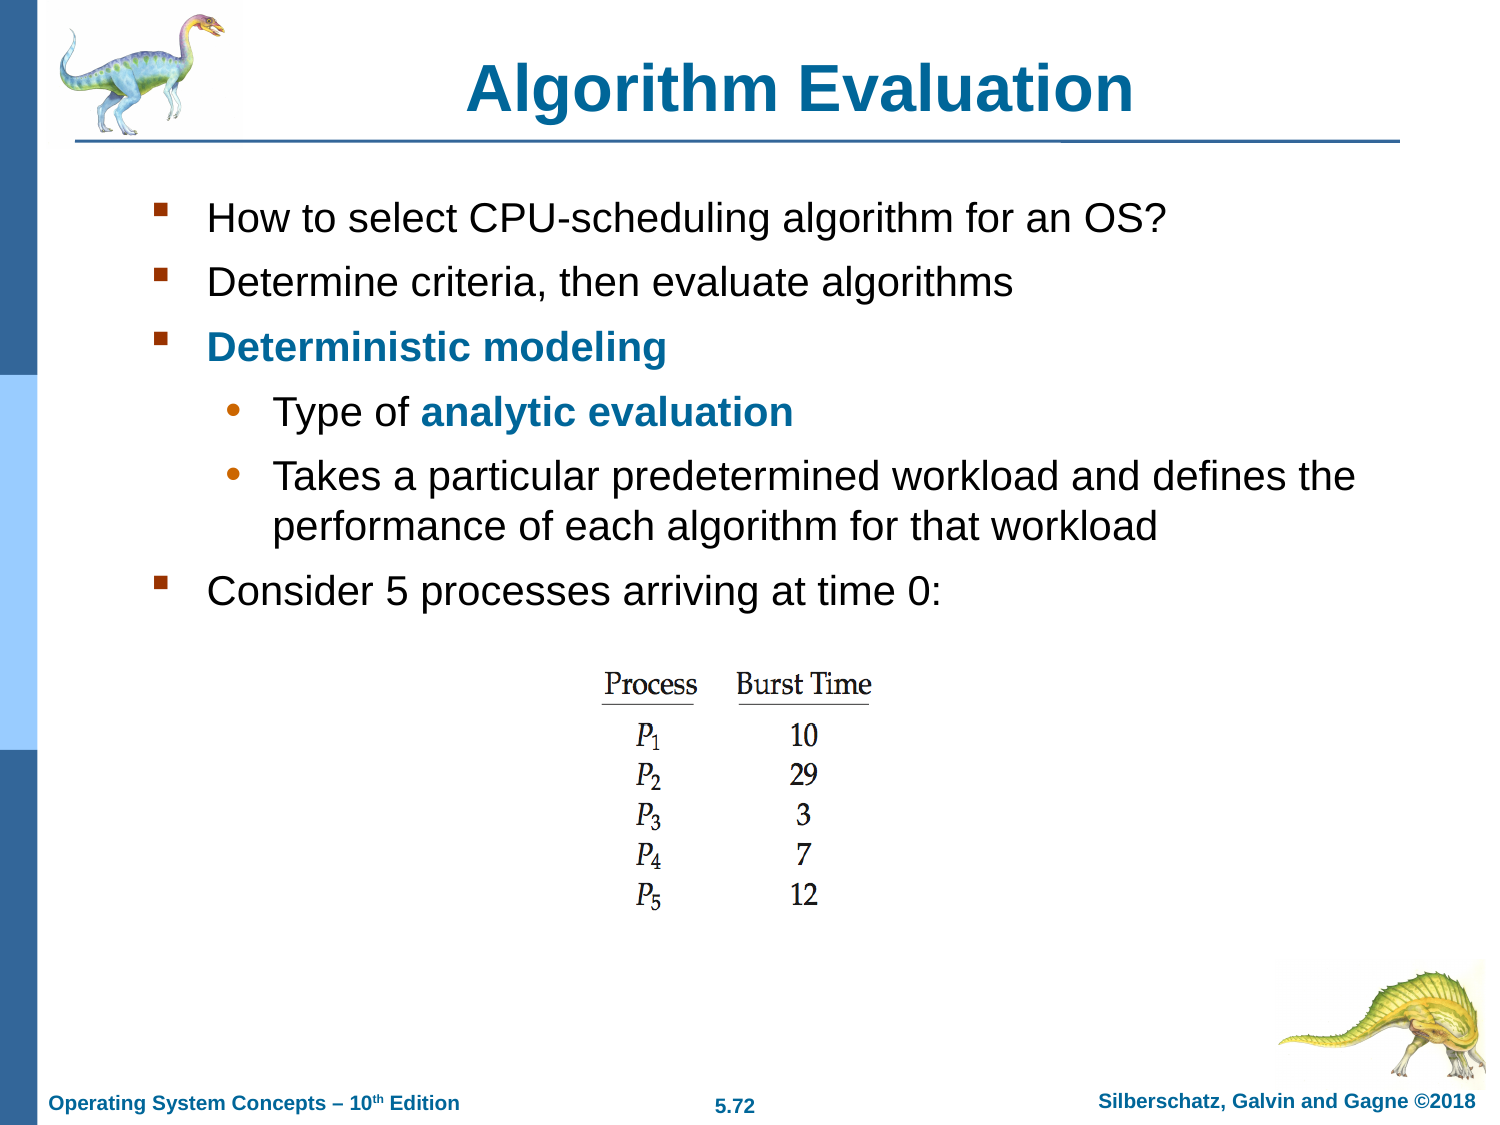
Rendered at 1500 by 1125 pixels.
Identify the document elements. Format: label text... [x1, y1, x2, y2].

picture [1275, 959, 1486, 1090]
picture [46, 0, 243, 149]
list How to select CPU-scheduling algorithm for an OS? Determine criteria, then evaluate algorithms Deterministic modeling Type of analytic evaluation Takes a particular predetermined workload and defines the performance of each algorithm for that workload Consider 5 processes arriving at time 0: [135, 183, 1377, 945]
title Algorithm Evaluation [175, 37, 1425, 133]
picture [582, 653, 895, 945]
